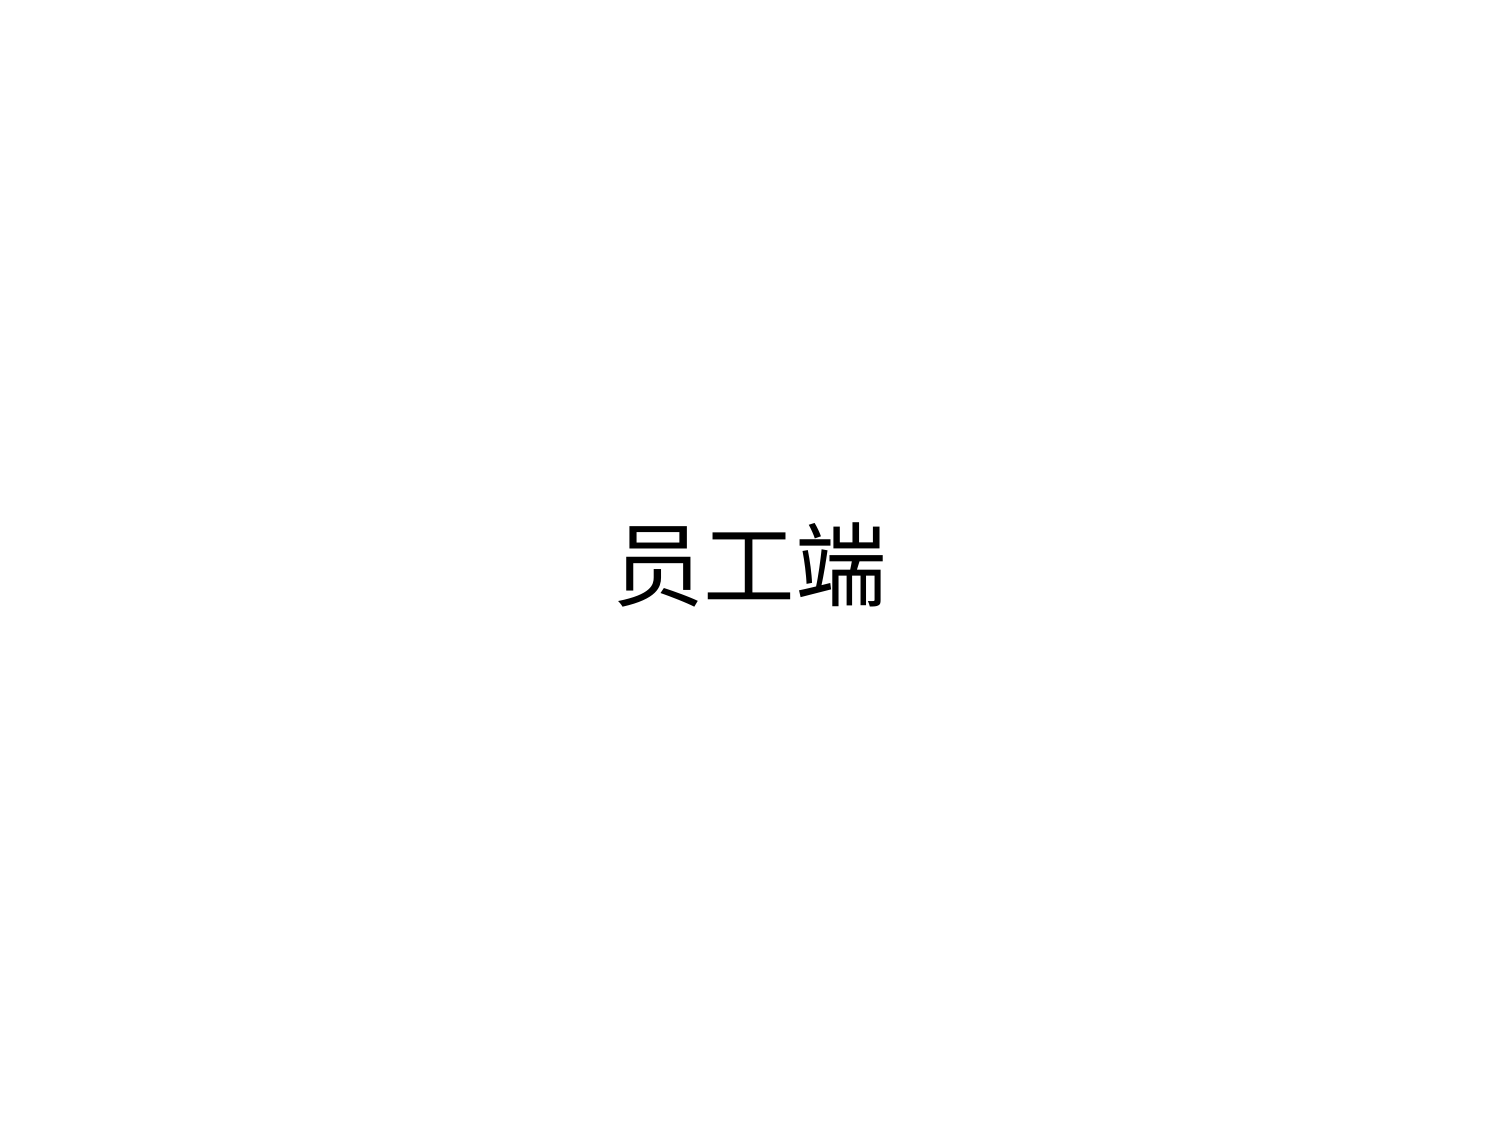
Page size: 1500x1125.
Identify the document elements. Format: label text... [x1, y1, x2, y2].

title 员工端 [75, 468, 1425, 657]
